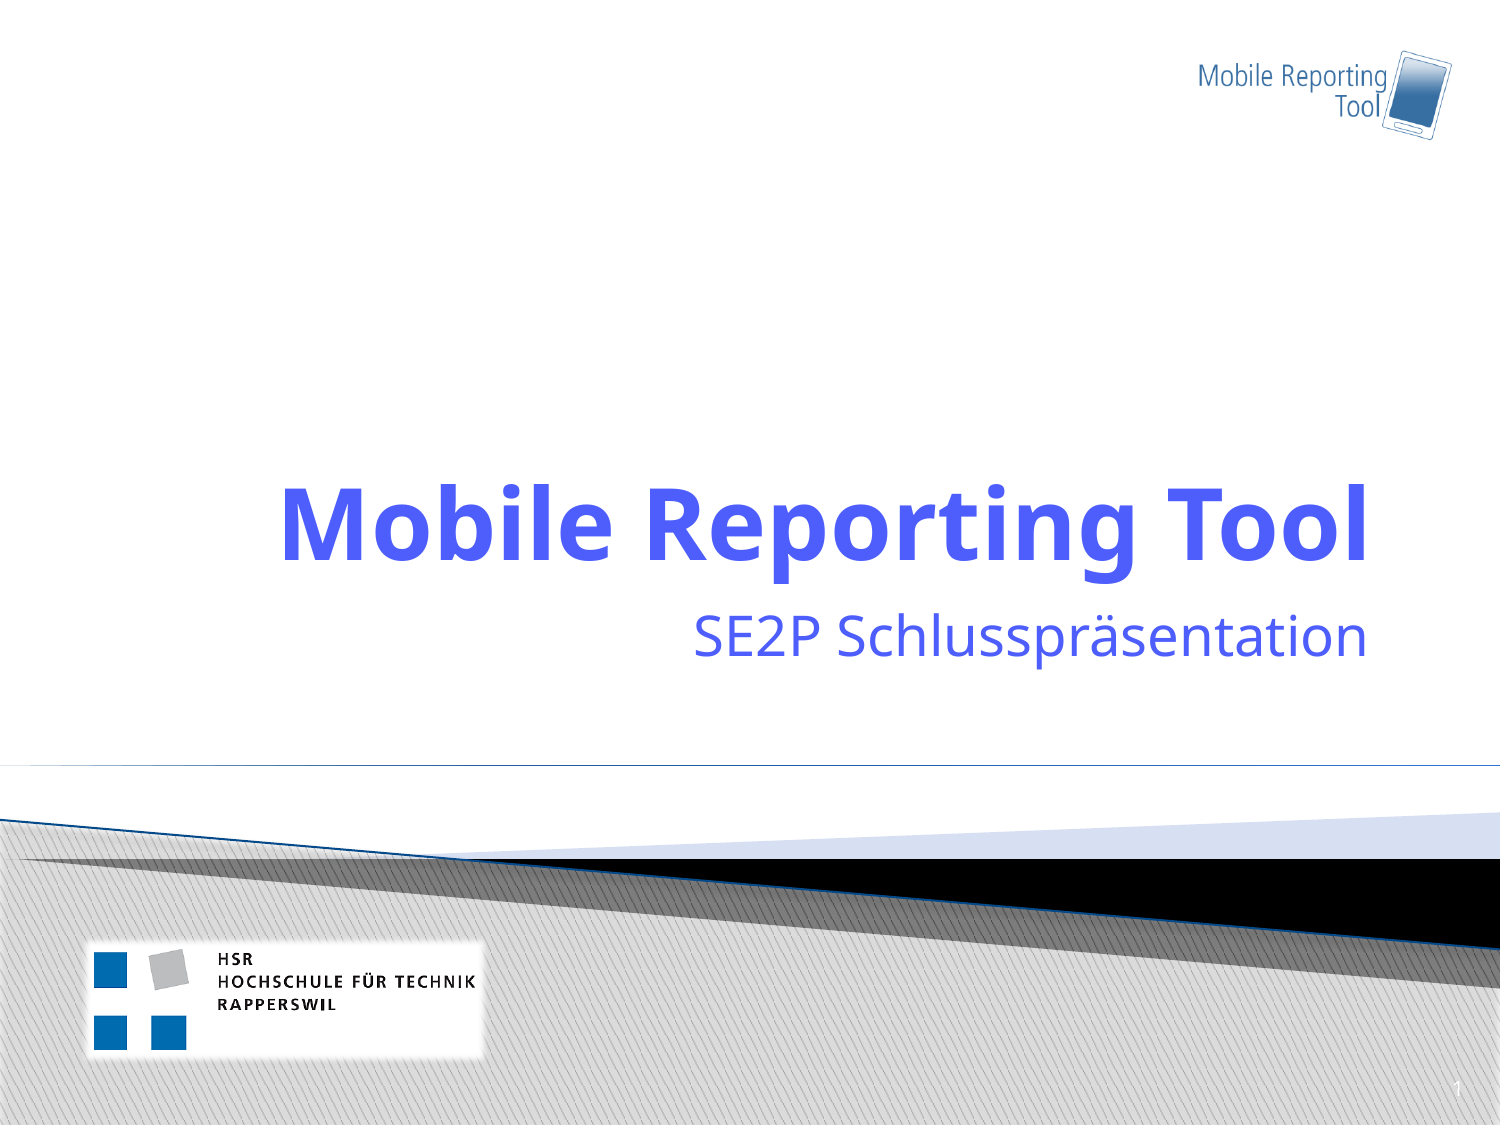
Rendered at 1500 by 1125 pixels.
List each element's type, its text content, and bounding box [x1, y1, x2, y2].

title Mobile Reporting Tool [112, 287, 1388, 588]
slide_number 1 [1418, 1051, 1479, 1112]
subtitle SE2P Schlusspräsentation [112, 592, 1388, 790]
picture [5, 859, 1500, 989]
picture [1187, 42, 1459, 149]
picture [94, 949, 475, 1050]
